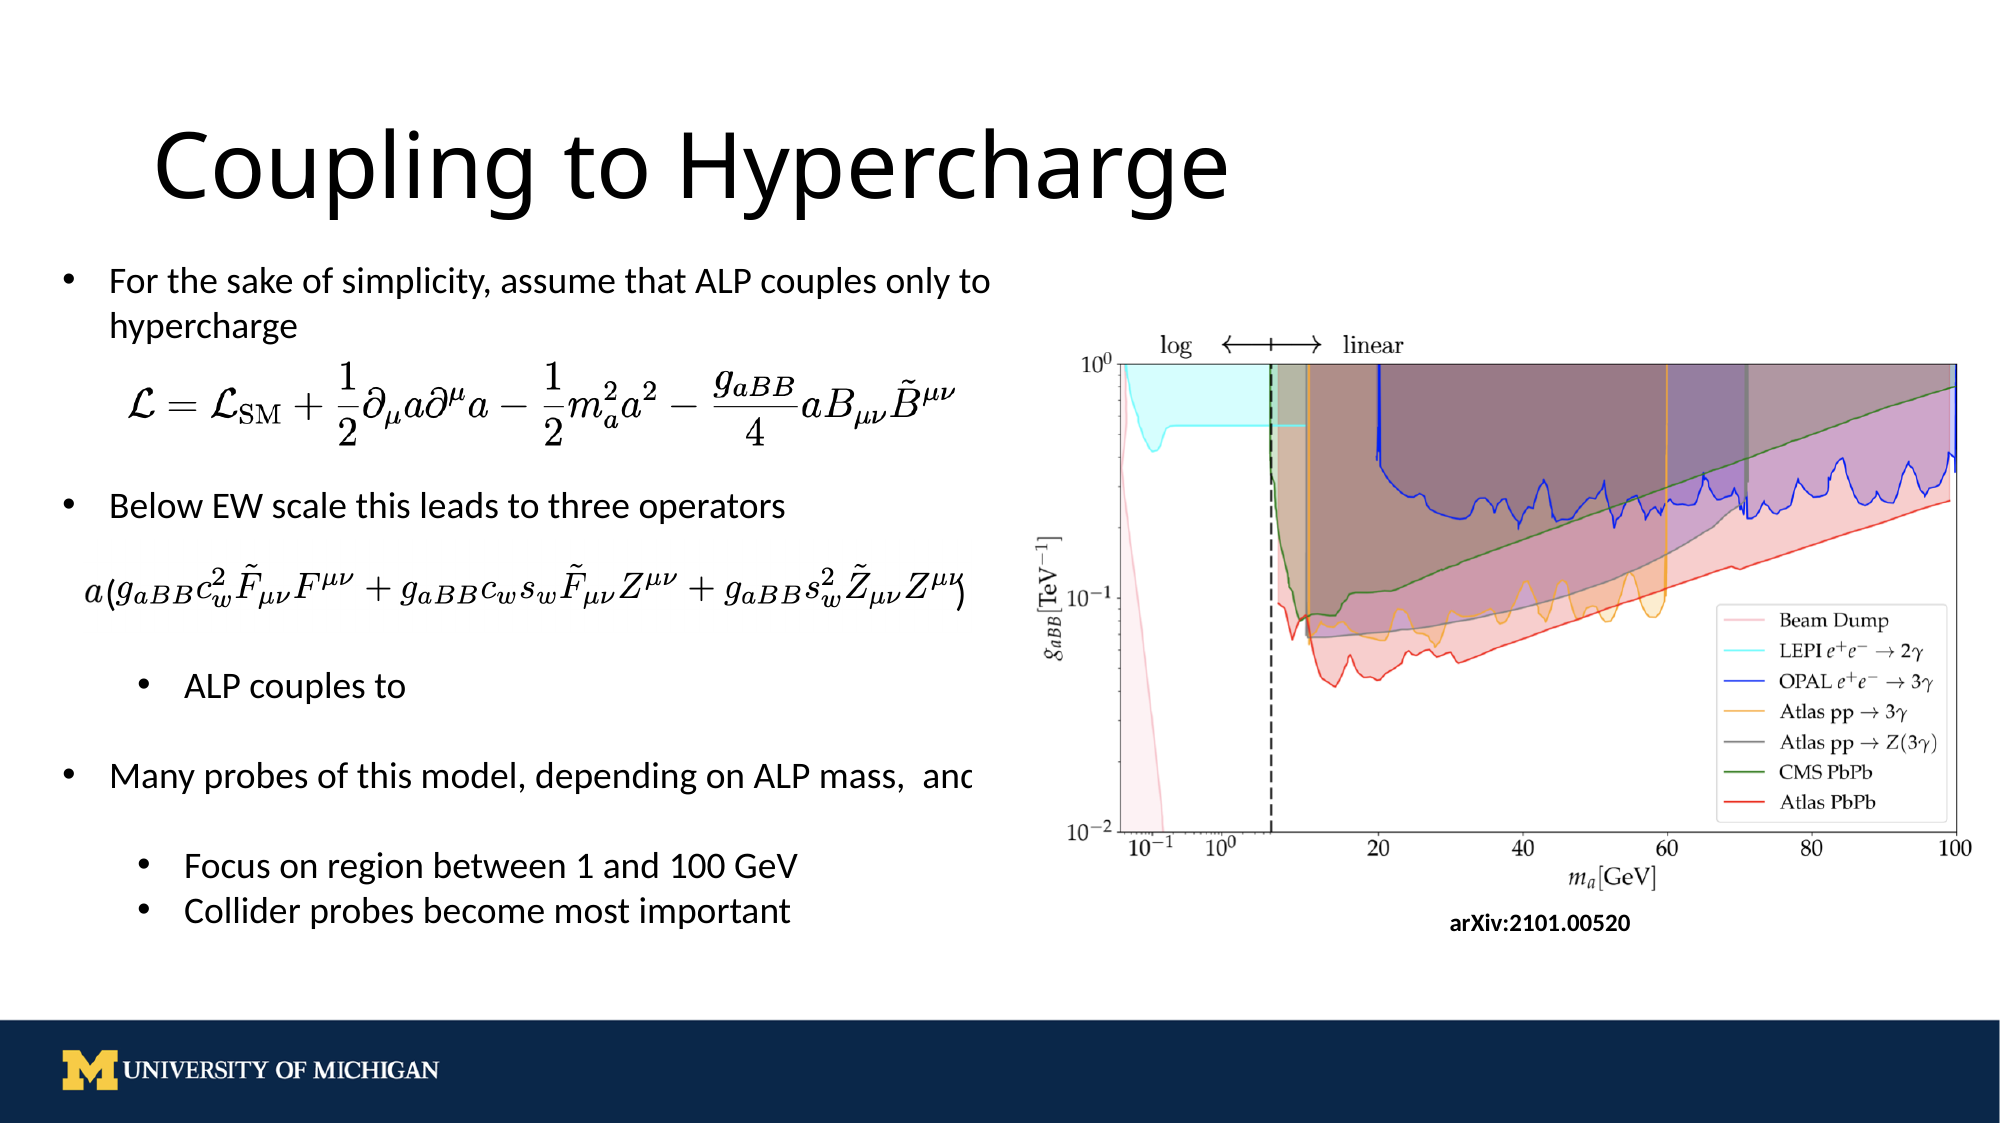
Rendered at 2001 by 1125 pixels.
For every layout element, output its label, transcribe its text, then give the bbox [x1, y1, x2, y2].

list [0, 1010, 2000, 1123]
title Coupling to Hypercharge [137, 59, 1863, 278]
picture [83, 308, 2000, 920]
text_box arXiv:2101.00520 [1434, 920, 1849, 944]
